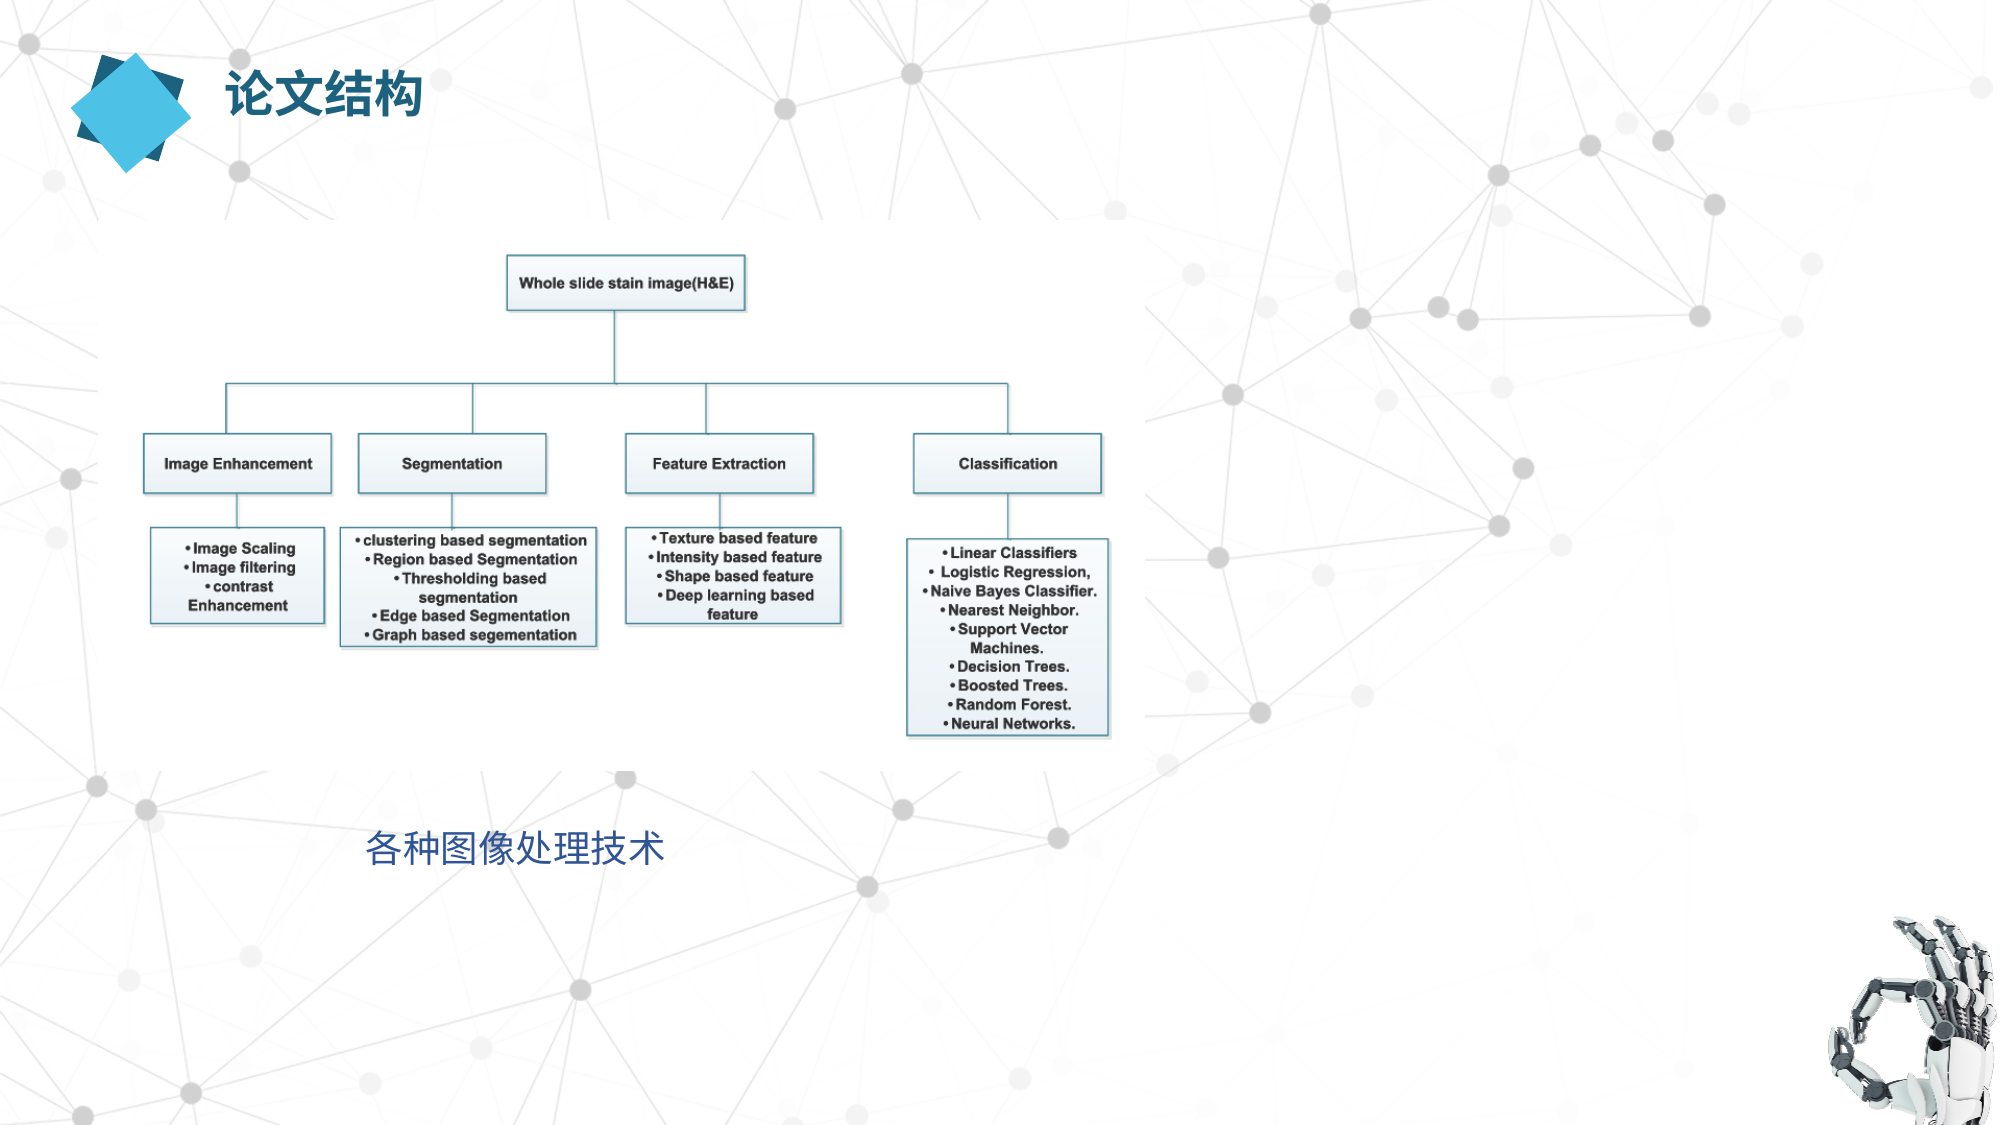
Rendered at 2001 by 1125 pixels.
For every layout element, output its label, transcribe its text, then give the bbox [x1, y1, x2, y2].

text_box 各种图像处理技术 [351, 817, 1368, 968]
picture [98, 220, 1145, 771]
text_box 论文结构 [210, 54, 440, 130]
picture [1780, 915, 2001, 1125]
